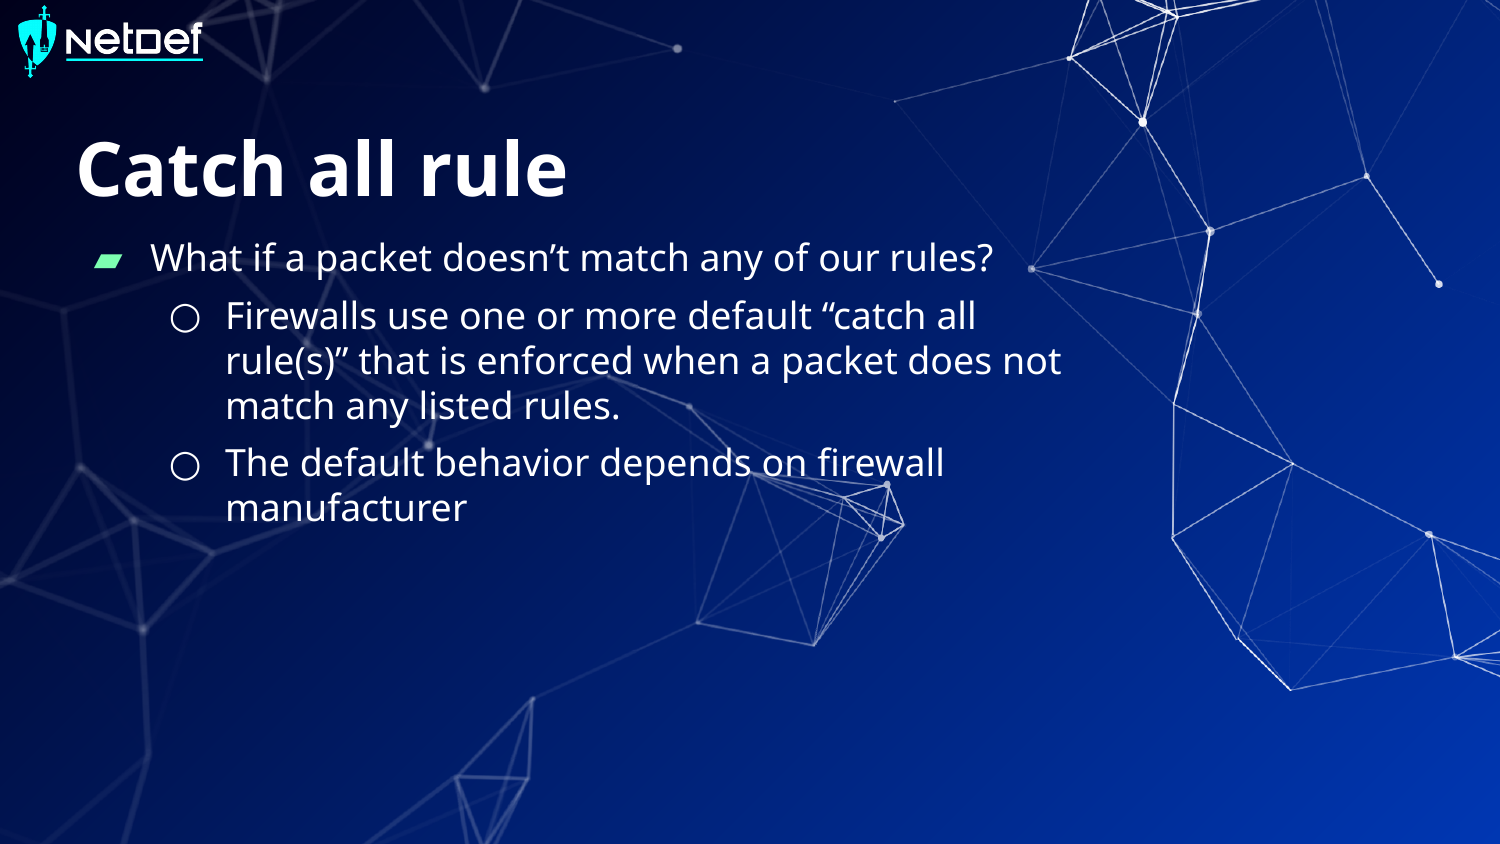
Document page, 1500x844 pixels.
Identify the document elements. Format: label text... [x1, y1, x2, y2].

title Catch all rule [75, 71, 1320, 212]
list What if a packet doesn’t match any of our rules? Firewalls use one or more default “catch all rule(s)” that is enforced when a packet does not match any listed rules. The default behavior depends on firewall manufacturer [75, 234, 1064, 751]
picture [0, 0, 1500, 844]
